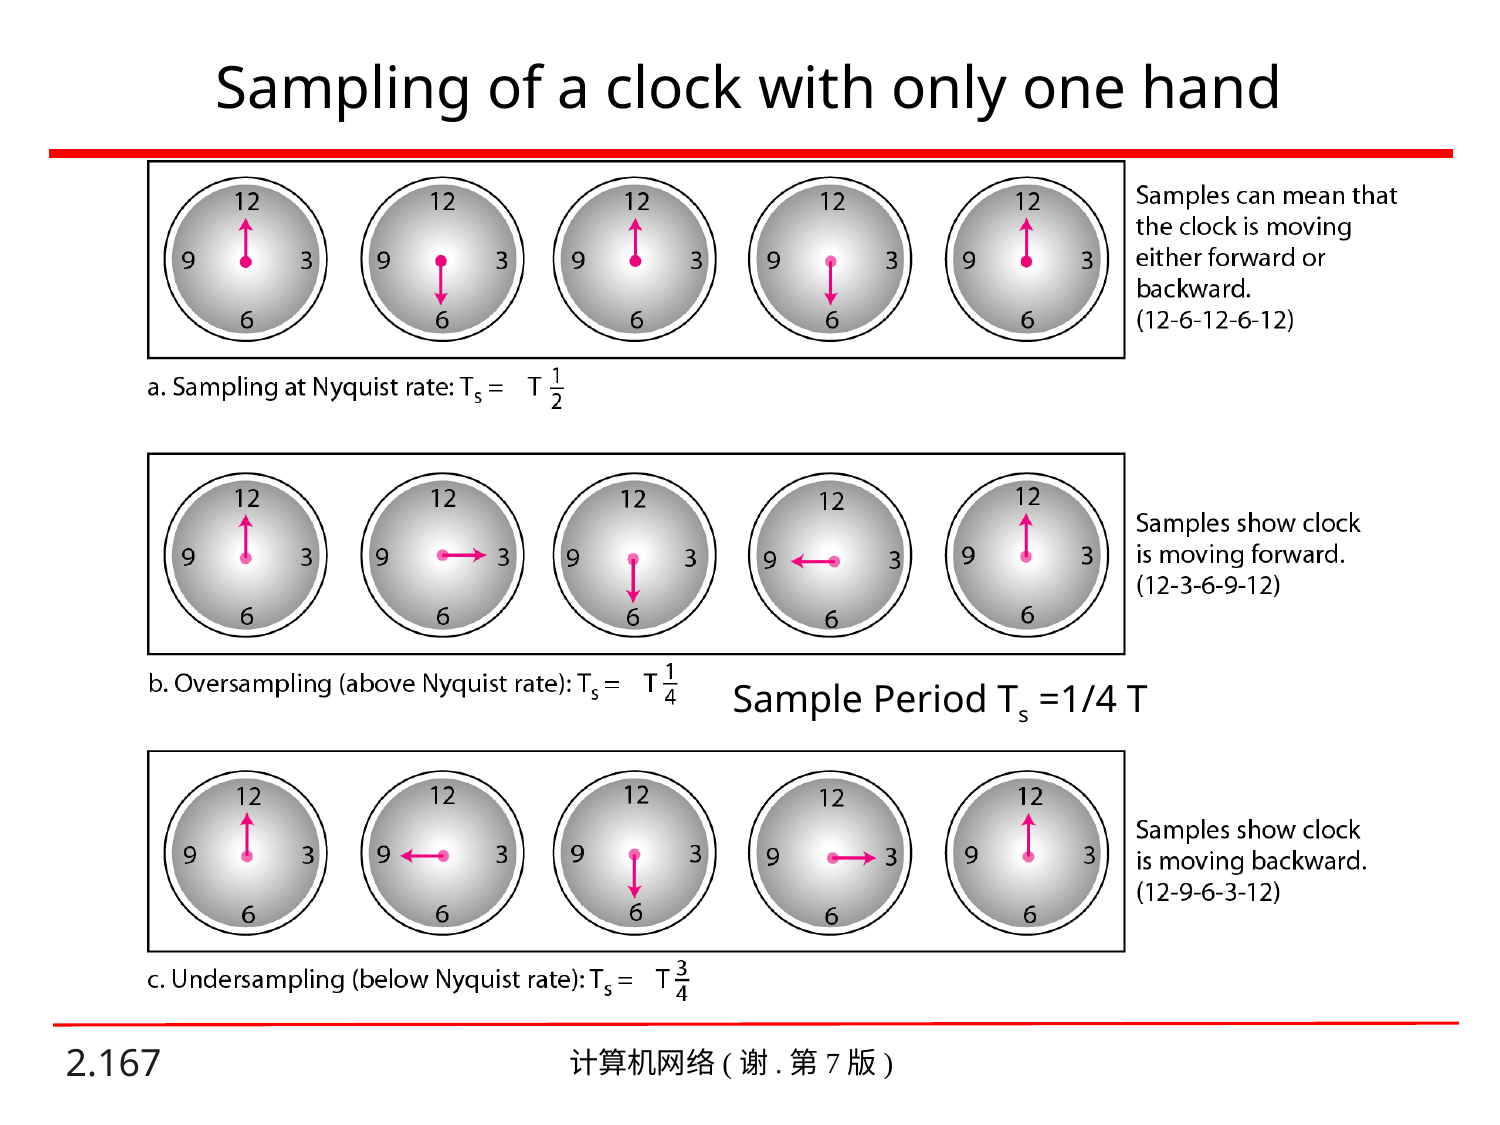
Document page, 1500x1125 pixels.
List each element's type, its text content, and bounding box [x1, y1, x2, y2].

title Sampling of a clock with only one hand [58, 33, 1440, 137]
picture [147, 160, 1398, 1007]
